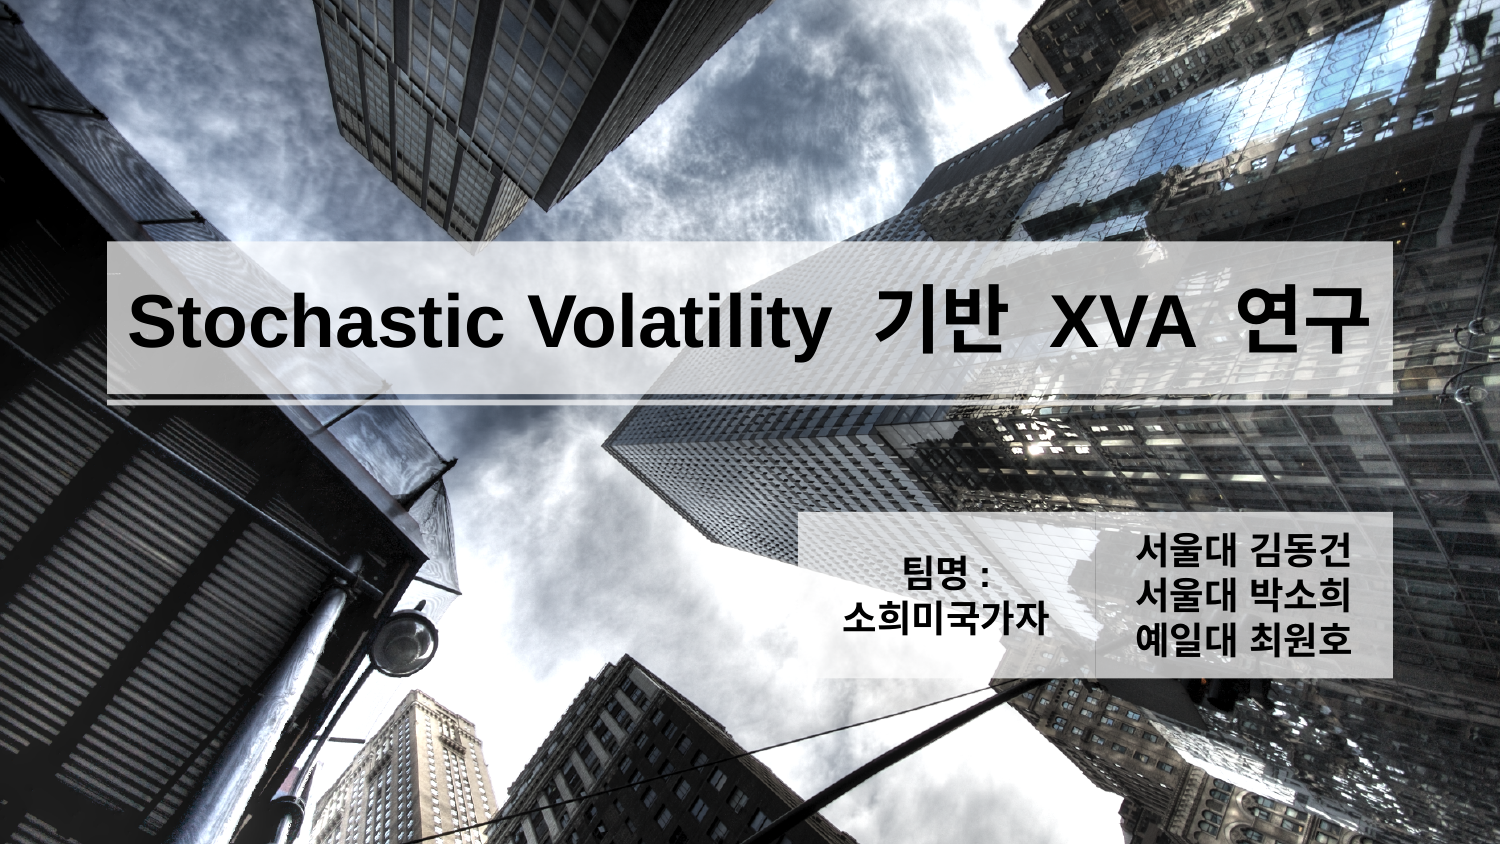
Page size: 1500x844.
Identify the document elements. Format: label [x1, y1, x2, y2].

text_box [106, 241, 1394, 679]
picture [0, 0, 1500, 844]
